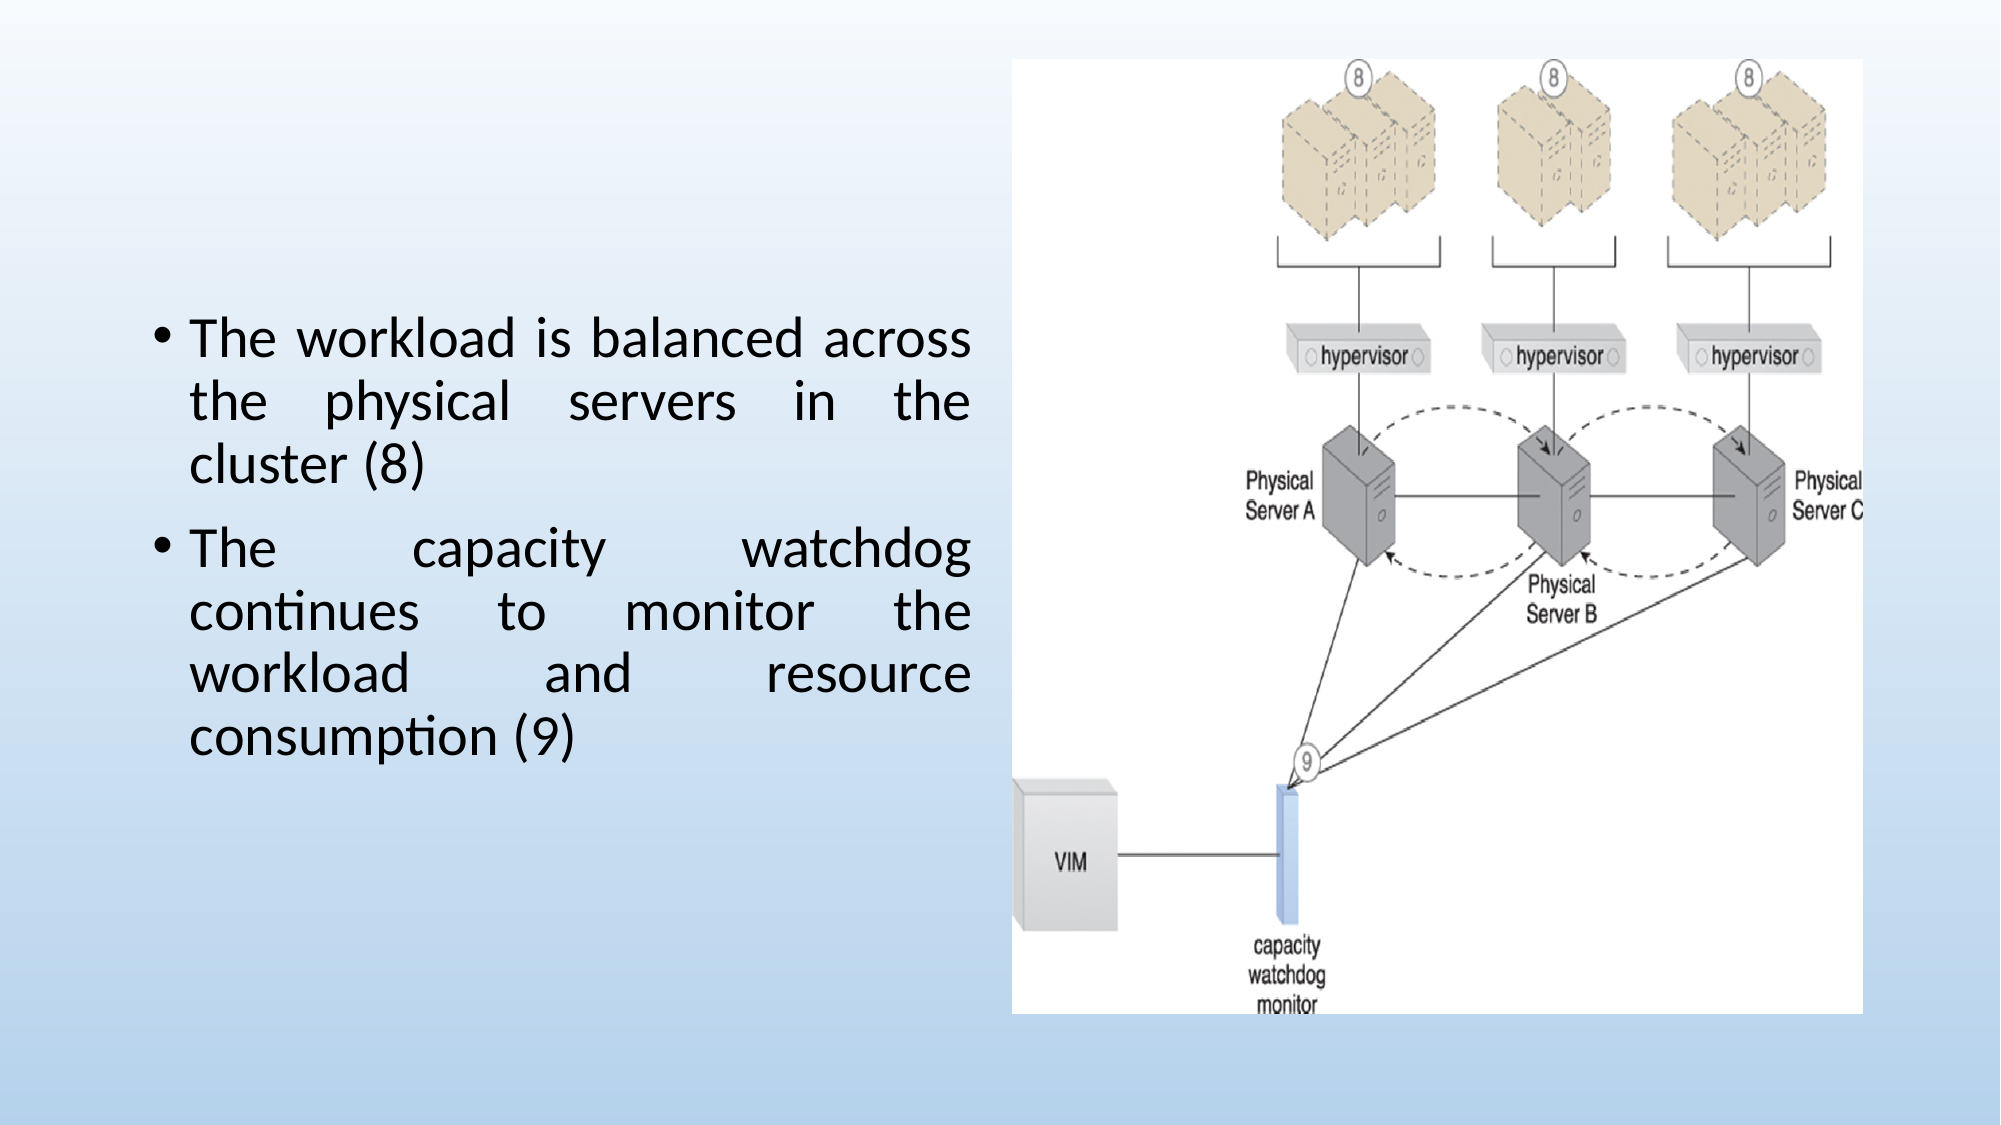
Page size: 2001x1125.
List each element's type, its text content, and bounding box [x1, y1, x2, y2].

picture [1012, 59, 1863, 1014]
list The workload is balanced across the physical servers in the cluster (8) The capacity watchdog continues to monitor the workload and resource consumption (9) [137, 299, 988, 1014]
